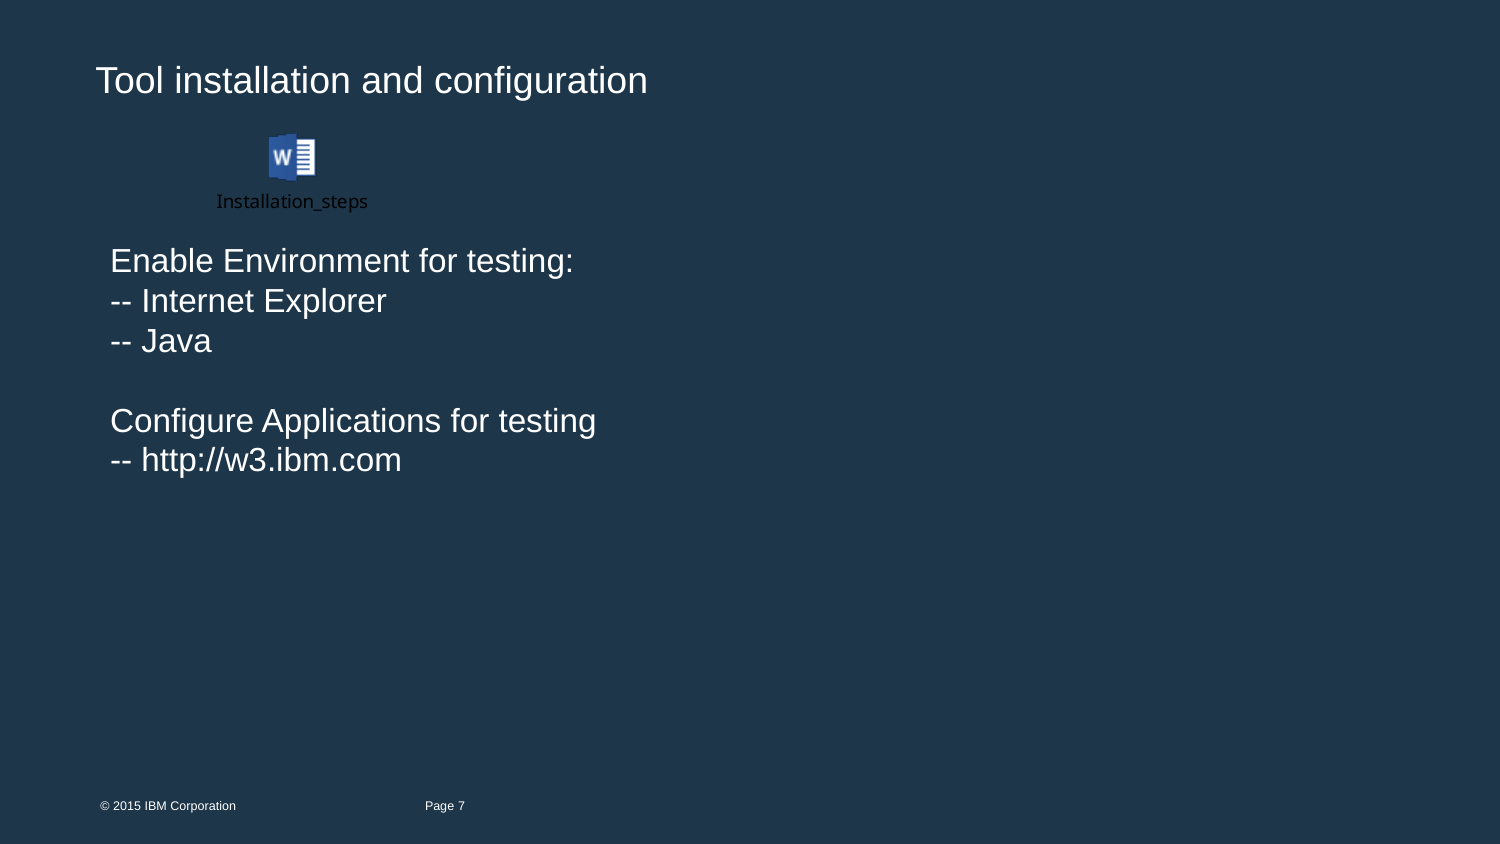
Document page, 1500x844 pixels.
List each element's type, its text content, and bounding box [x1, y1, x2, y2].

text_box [217, 132, 368, 260]
text_box Enable Environment for testing: -- Internet Explorer -- Java Configure Applications for testing -- http://w3.ibm.com [95, 231, 1073, 486]
title Tool installation and configuration [95, 13, 746, 178]
